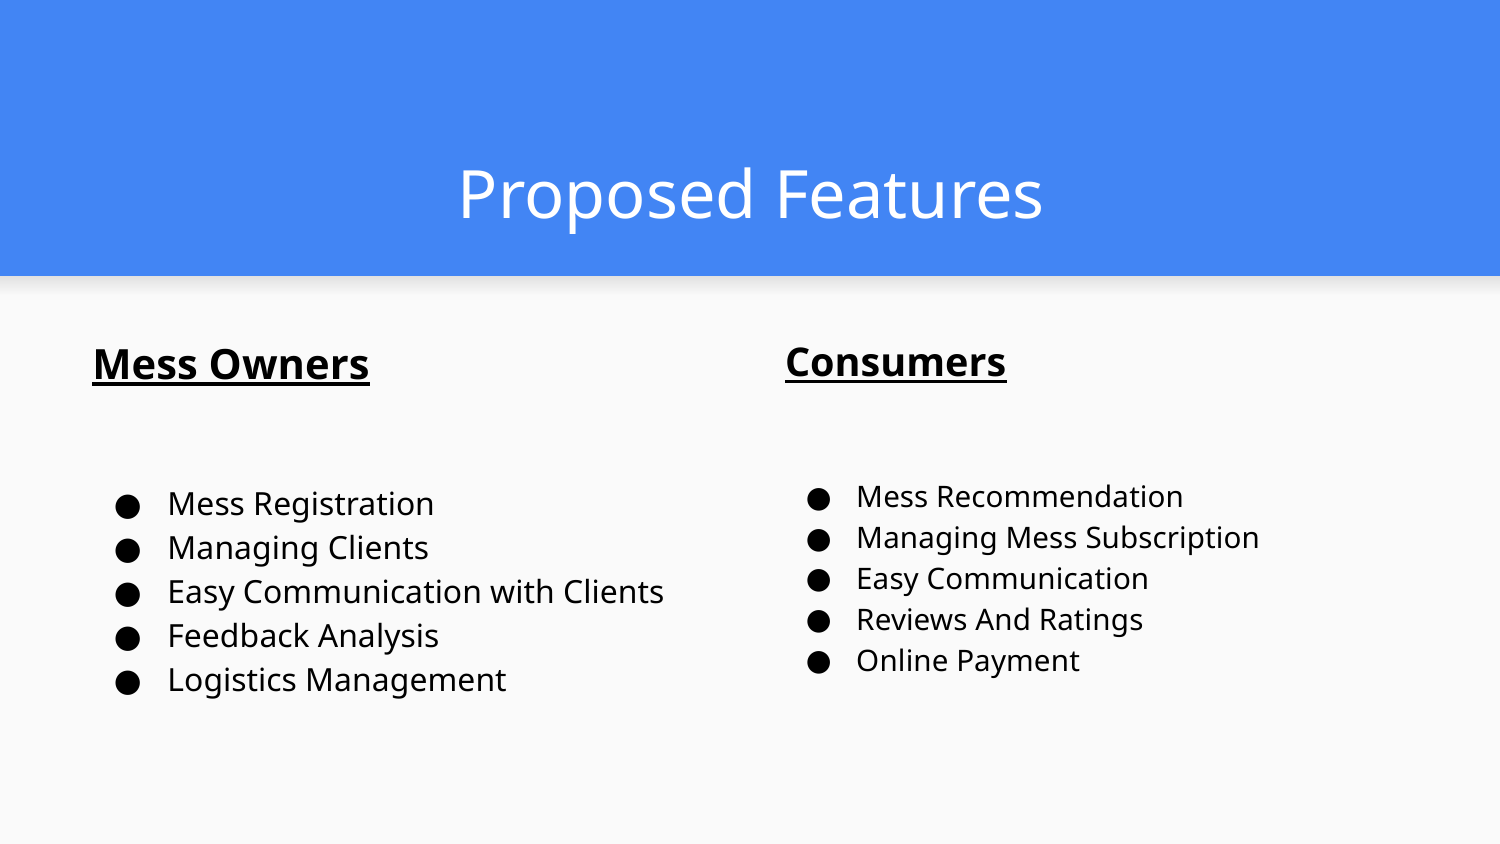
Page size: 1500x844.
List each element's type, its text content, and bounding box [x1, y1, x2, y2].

list Mess Owners Mess Registration Managing Clients Easy Communication with Clients Feedback Analysis Logistics Management [77, 314, 734, 844]
list Consumers Mess Recommendation Managing Mess Subscription Easy Communication Reviews And Ratings Online Payment [770, 314, 1427, 760]
title Proposed Features [77, 121, 1427, 248]
